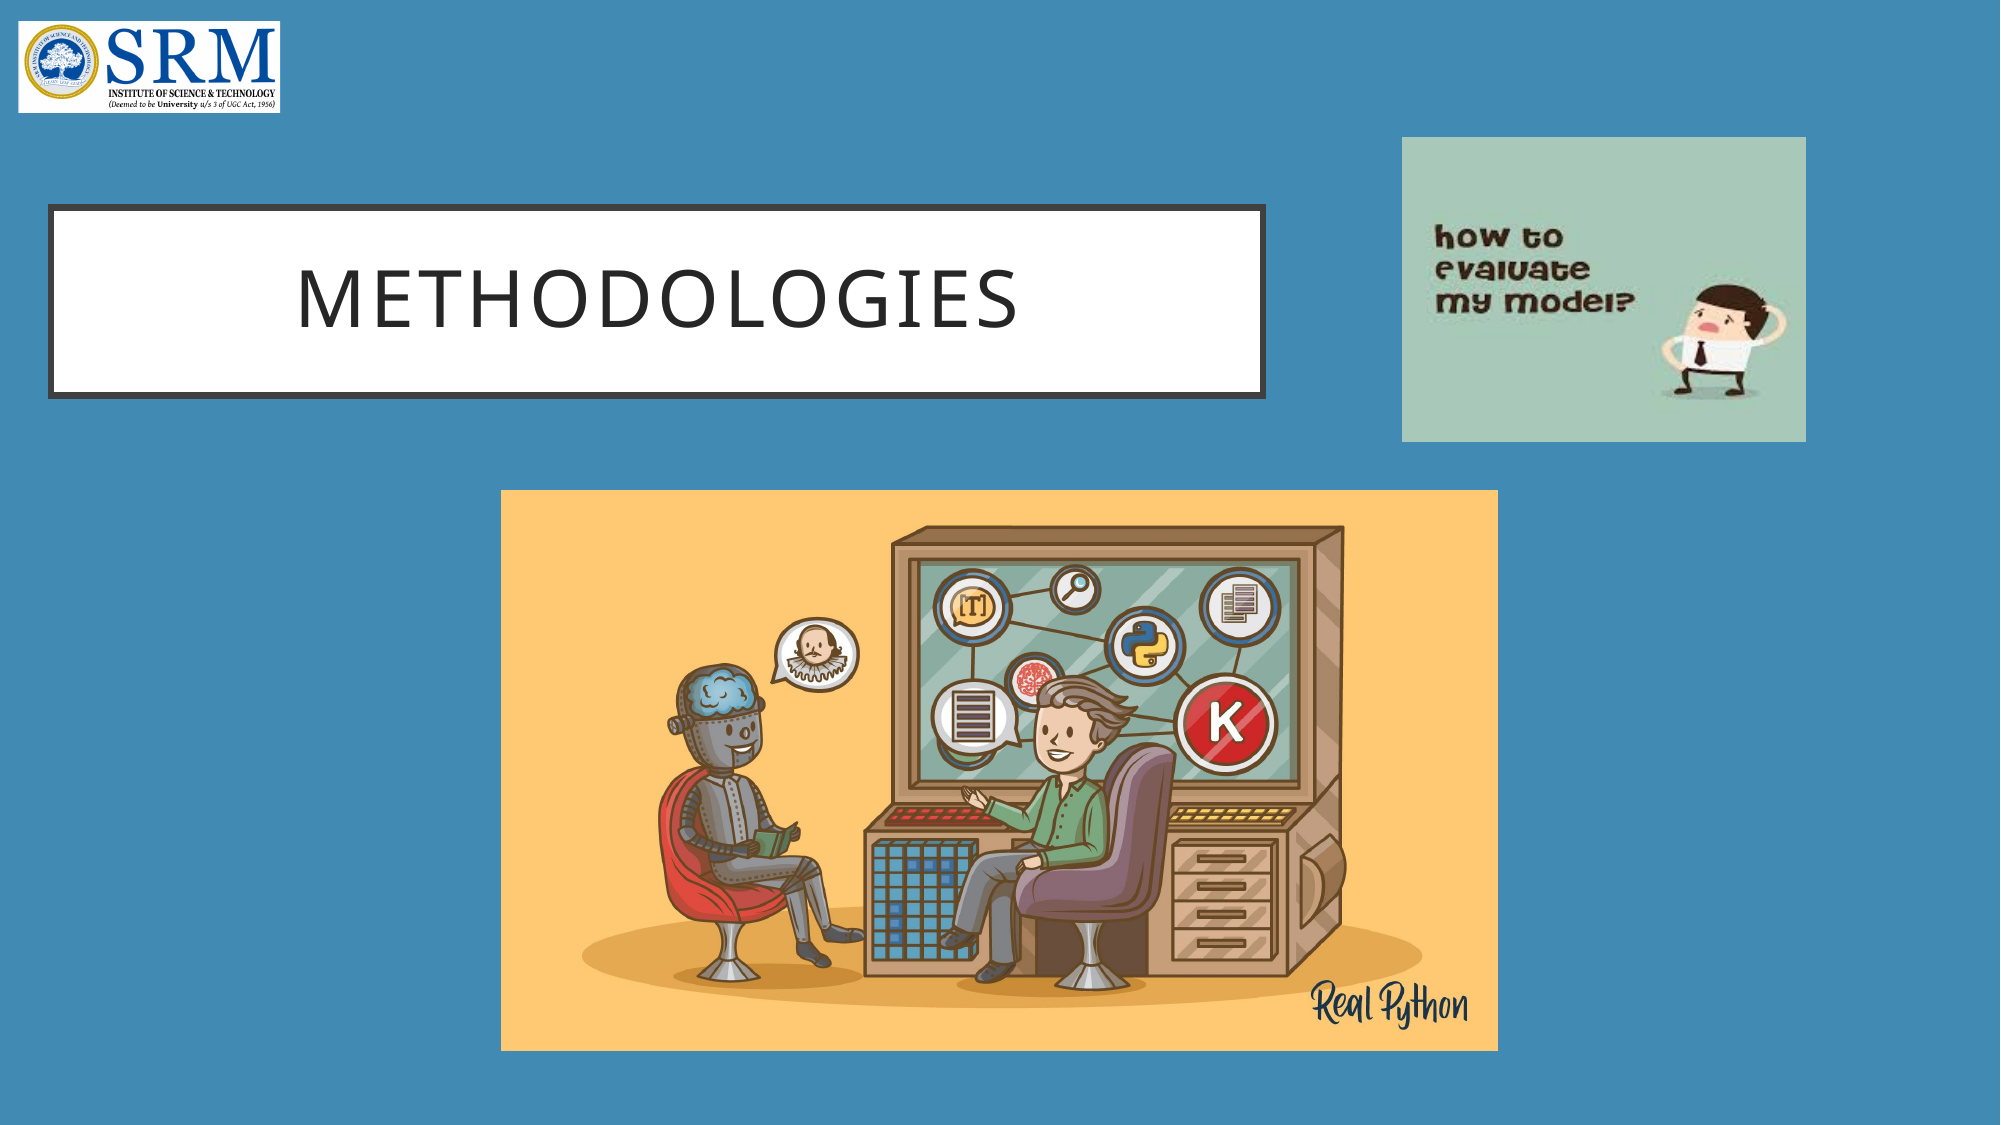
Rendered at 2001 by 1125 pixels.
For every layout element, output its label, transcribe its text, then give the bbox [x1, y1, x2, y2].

title methodologies [48, 204, 1266, 399]
picture [501, 490, 1499, 1051]
picture [1401, 137, 1806, 442]
picture [18, 21, 281, 113]
